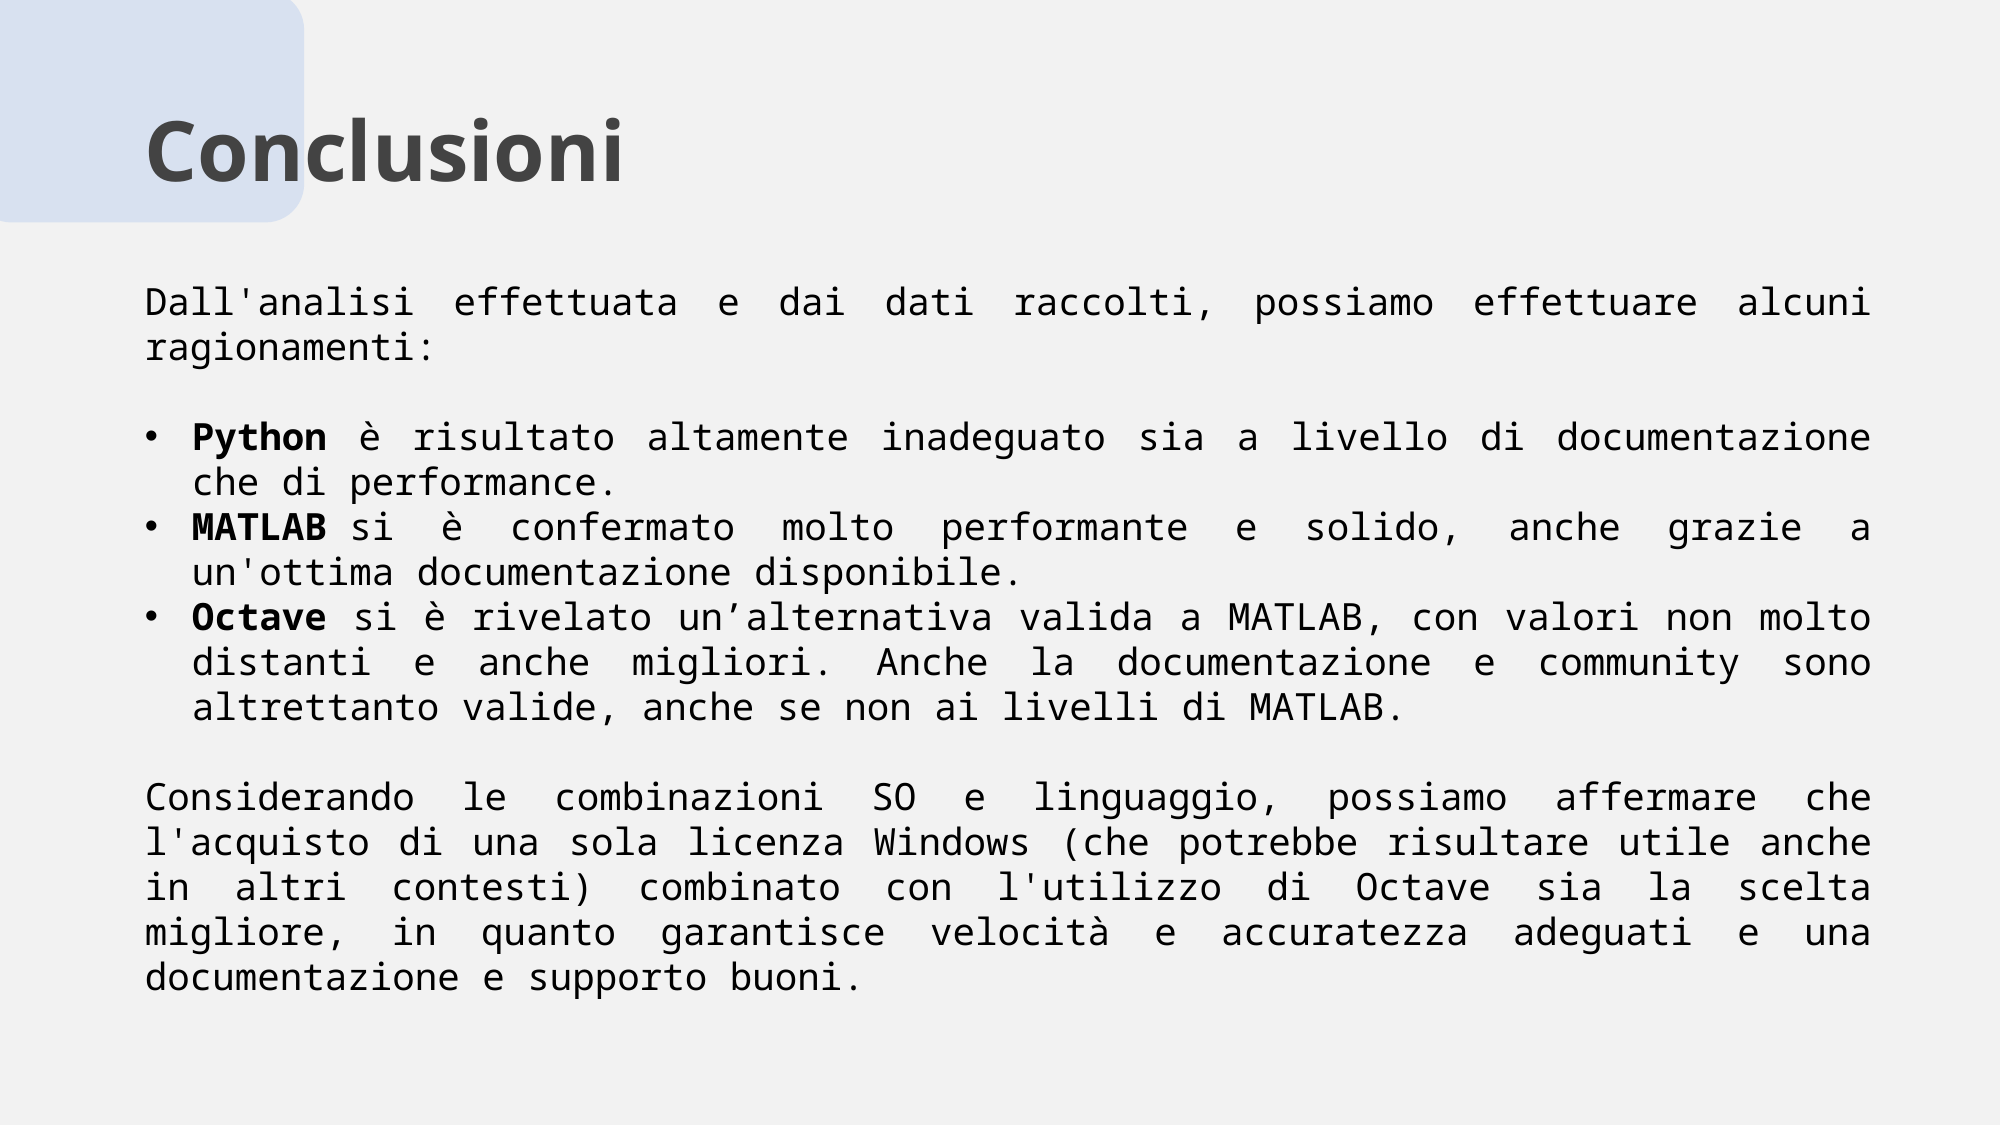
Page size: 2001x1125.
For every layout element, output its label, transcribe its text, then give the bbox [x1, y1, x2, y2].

text_box Dall'analisi effettuata e dai dati raccolti, possiamo effettuare alcuni ragionamenti: Python è risultato altamente inadeguato sia a livello di documentazione che di performance. MATLAB si è confermato molto performante e solido, anche grazie a un'ottima documentazione disponibile. Octave si è rivelato un’alternativa valida a MATLAB, con valori non molto distanti e anche migliori. Anche la documentazione e community sono altrettanto valide, anche se non ai livelli di MATLAB. Considerando le combinazioni SO e linguaggio, possiamo affermare che l'acquisto di una sola licenza Windows (che potrebbe risultare utile anche in altri contesti) combinato con l'utilizzo di Octave sia la scelta migliore, in quanto garantisce velocità e accuratezza adeguati e una documentazione e supporto buoni. [129, 270, 1888, 1125]
title Conclusioni [130, 77, 821, 270]
